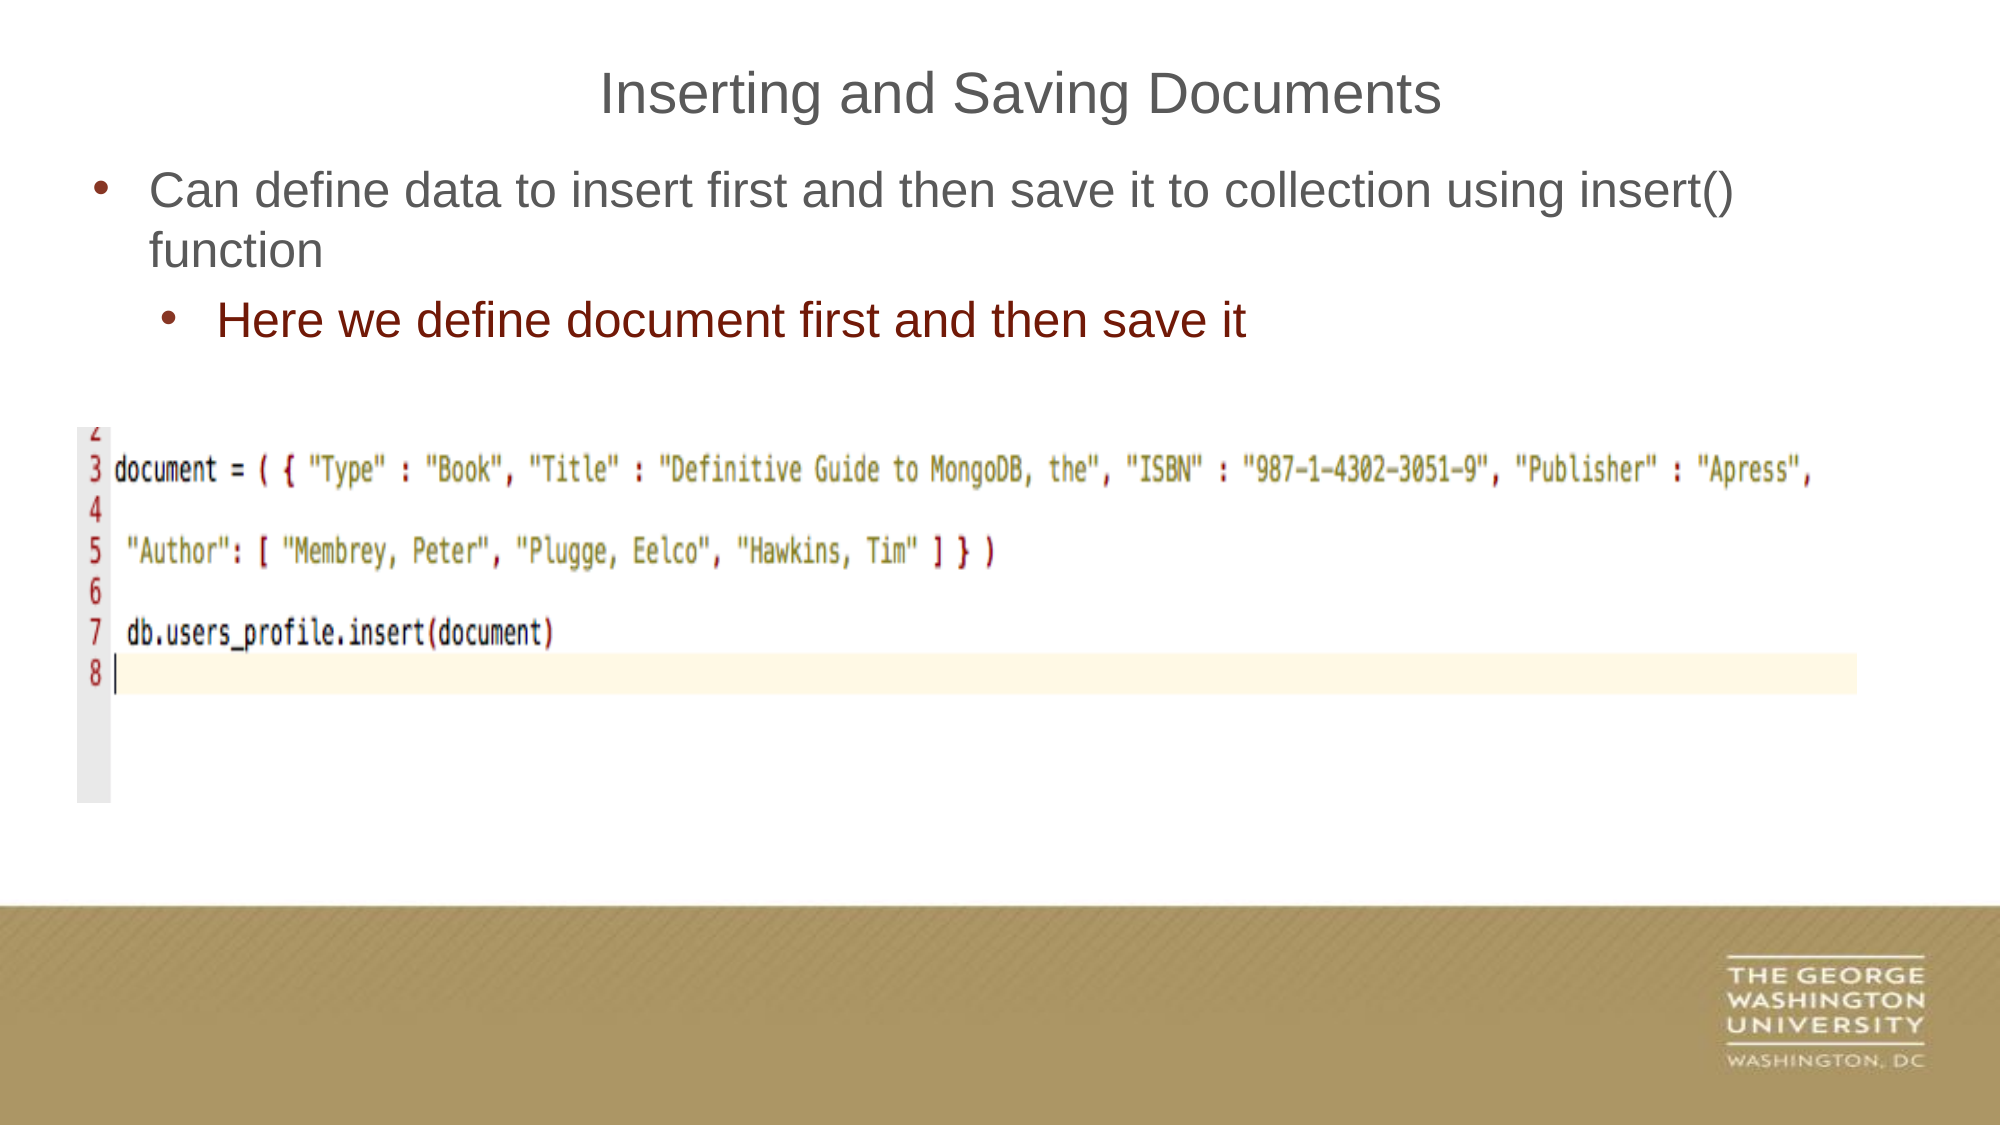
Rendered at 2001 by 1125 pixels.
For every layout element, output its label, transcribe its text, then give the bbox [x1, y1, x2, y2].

picture [0, 0, 2000, 1125]
list Can define data to insert first and then save it to collection using insert() function Here we define document first and then save it [77, 149, 1837, 427]
list Can define data to insert first and then save it to collection using insert() function Here we define document first and then save it [77, 815, 1837, 926]
title Inserting and Saving Documents [307, 47, 1736, 149]
